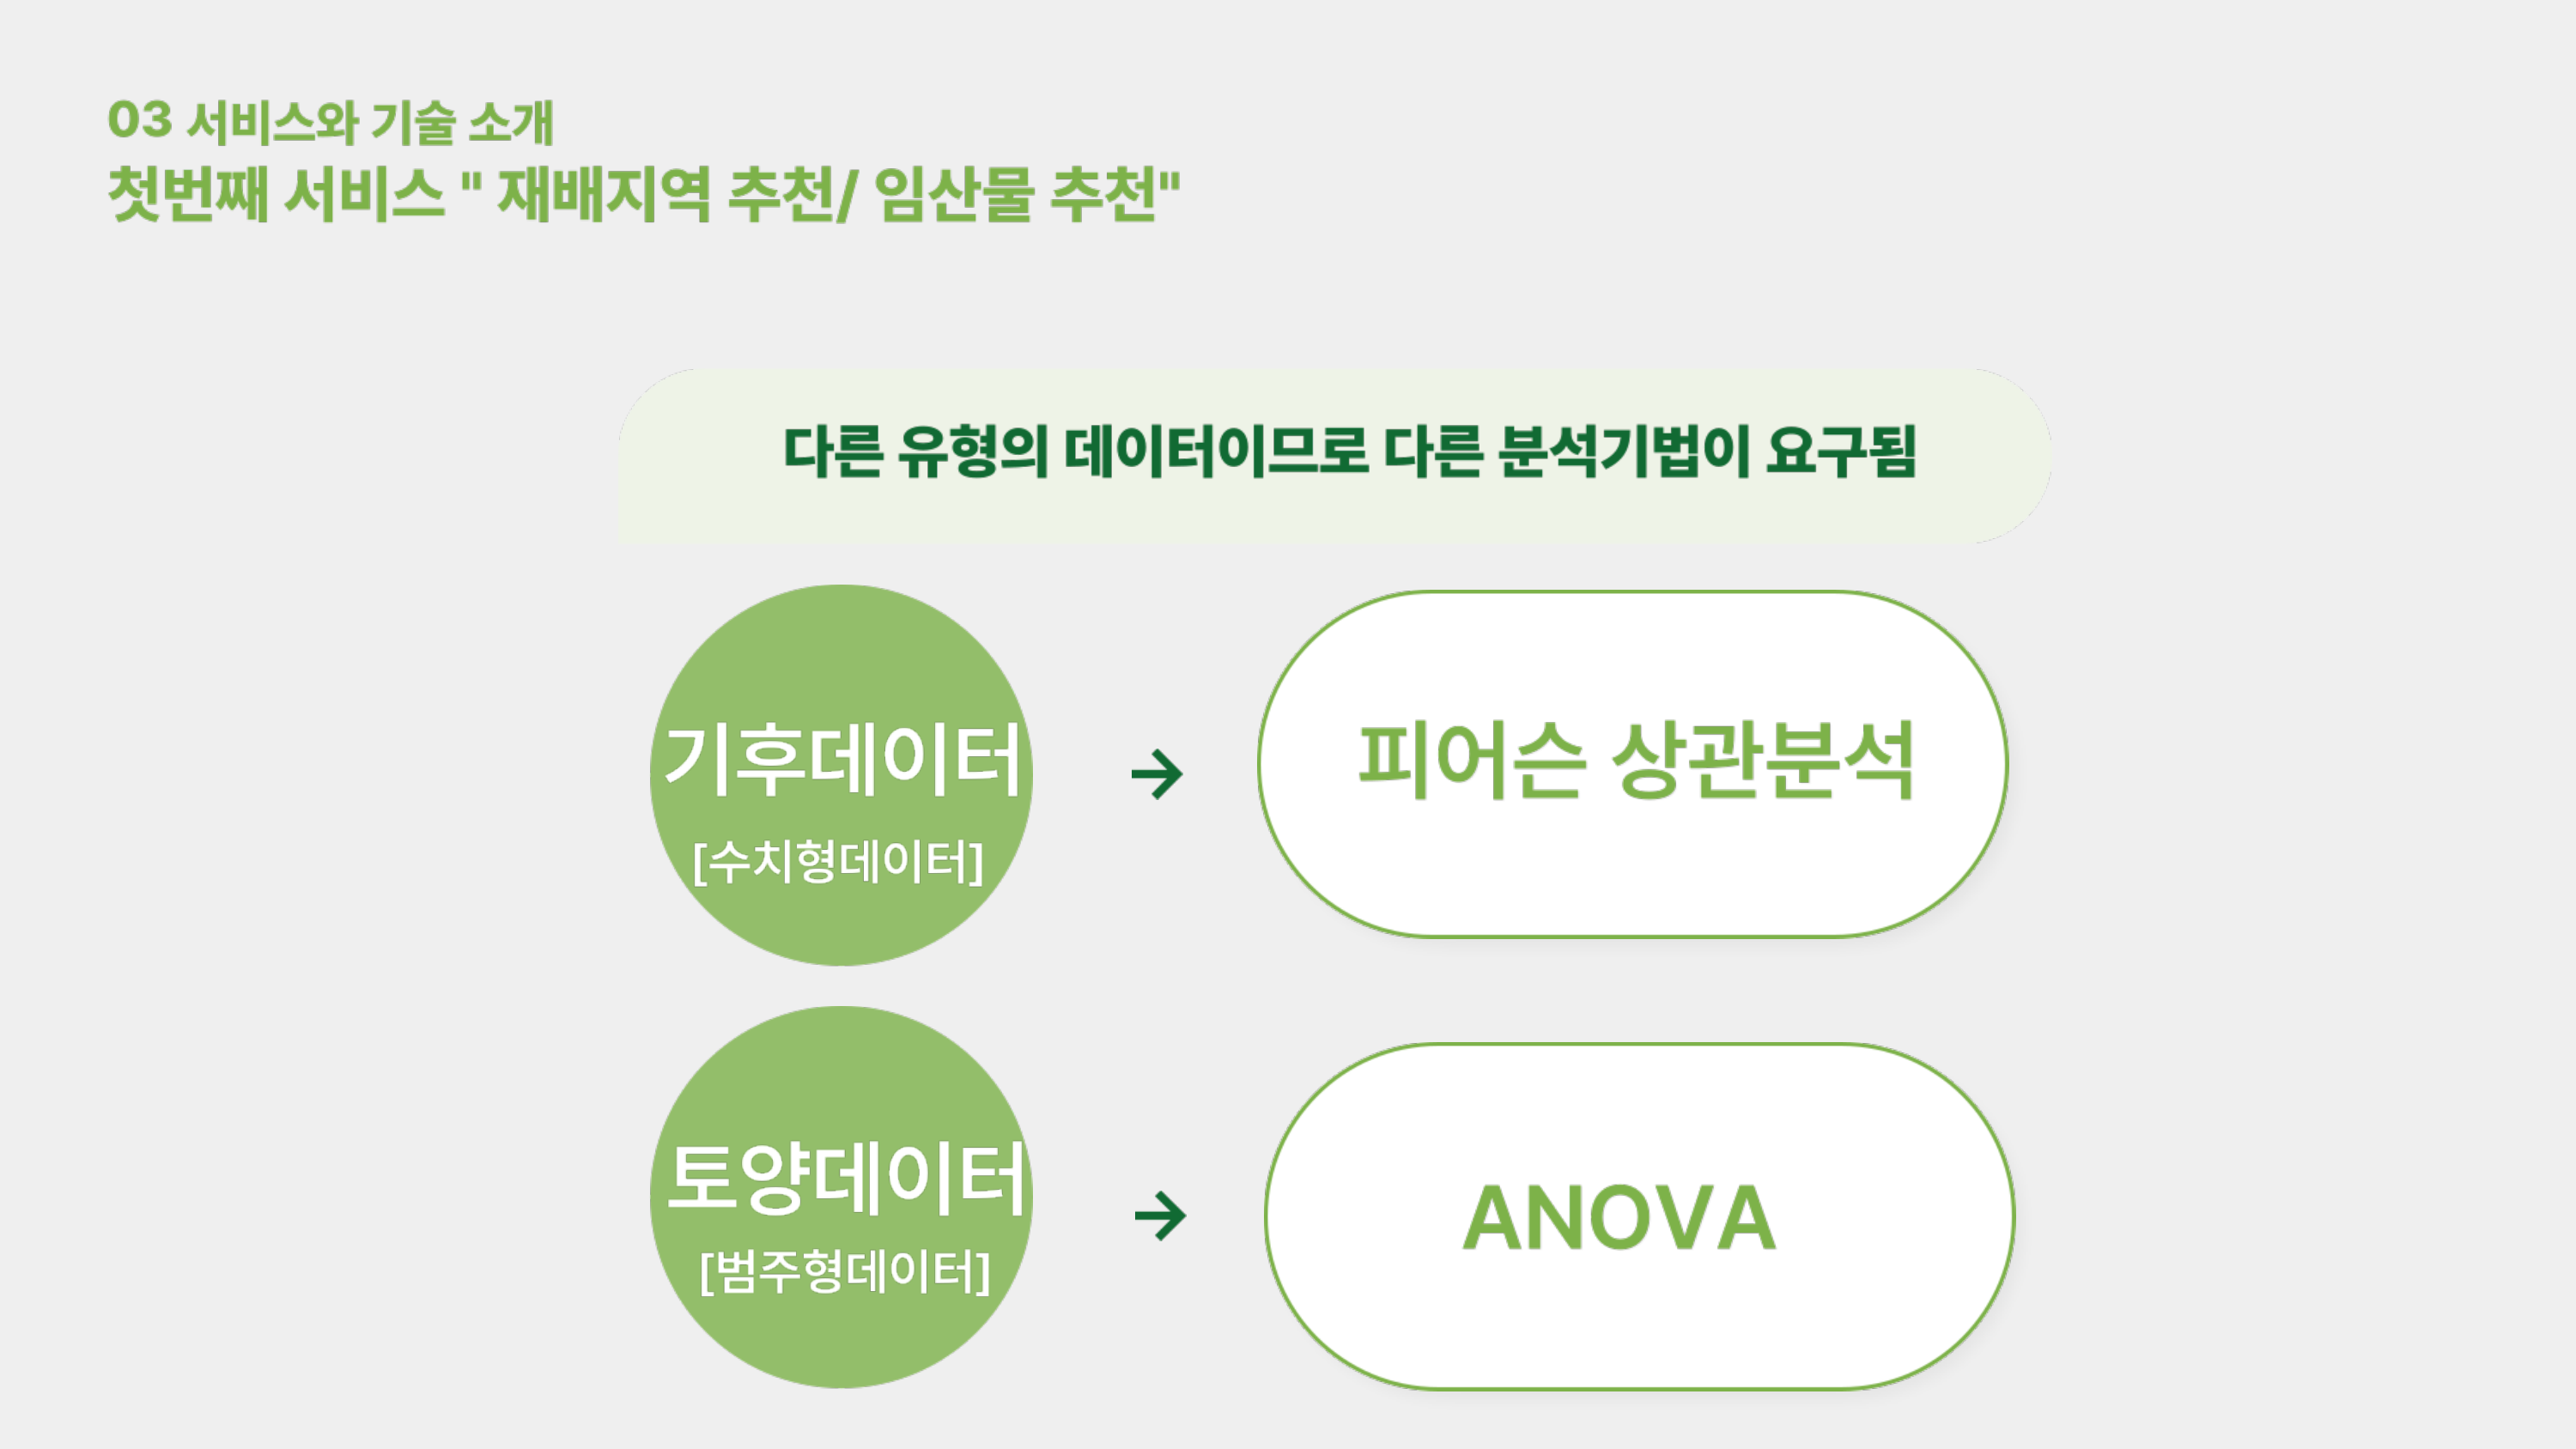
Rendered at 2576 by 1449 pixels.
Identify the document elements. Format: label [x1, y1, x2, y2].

picture [87, 52, 1240, 294]
picture [561, 367, 2401, 1449]
